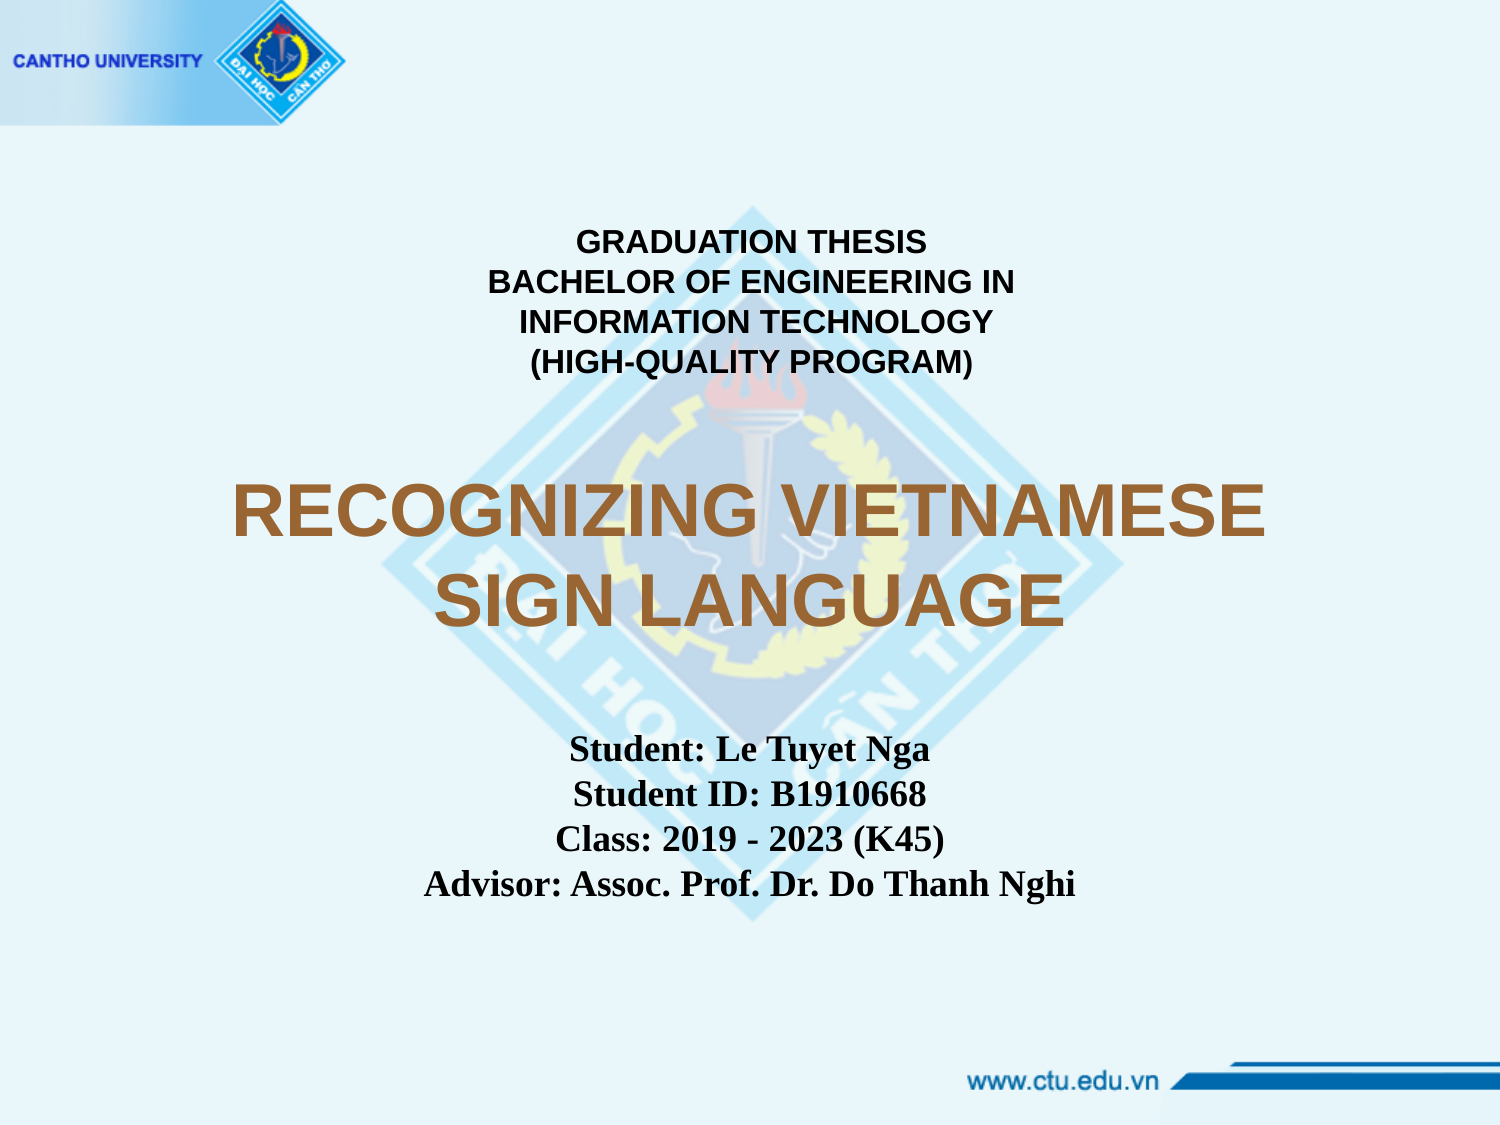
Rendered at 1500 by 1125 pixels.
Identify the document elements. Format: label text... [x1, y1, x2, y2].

title RECOGNIZING VIETNAMESE SIGN LANGUAGE [112, 475, 1388, 717]
picture [222, 4, 341, 118]
picture [0, 0, 1500, 1125]
subtitle Student: Le Tuyet Nga Student ID: B1910668 Class: 2019 - 2023 (K45) Advisor: Assoc. Prof. Dr. Do Thanh Nghi [225, 716, 1275, 1004]
text_box GRADUATION THESIS BACHELOR OF ENGINEERING IN INFORMATION TECHNOLOGY (HIGH-QUALITY PROGRAM) [472, 212, 1031, 388]
